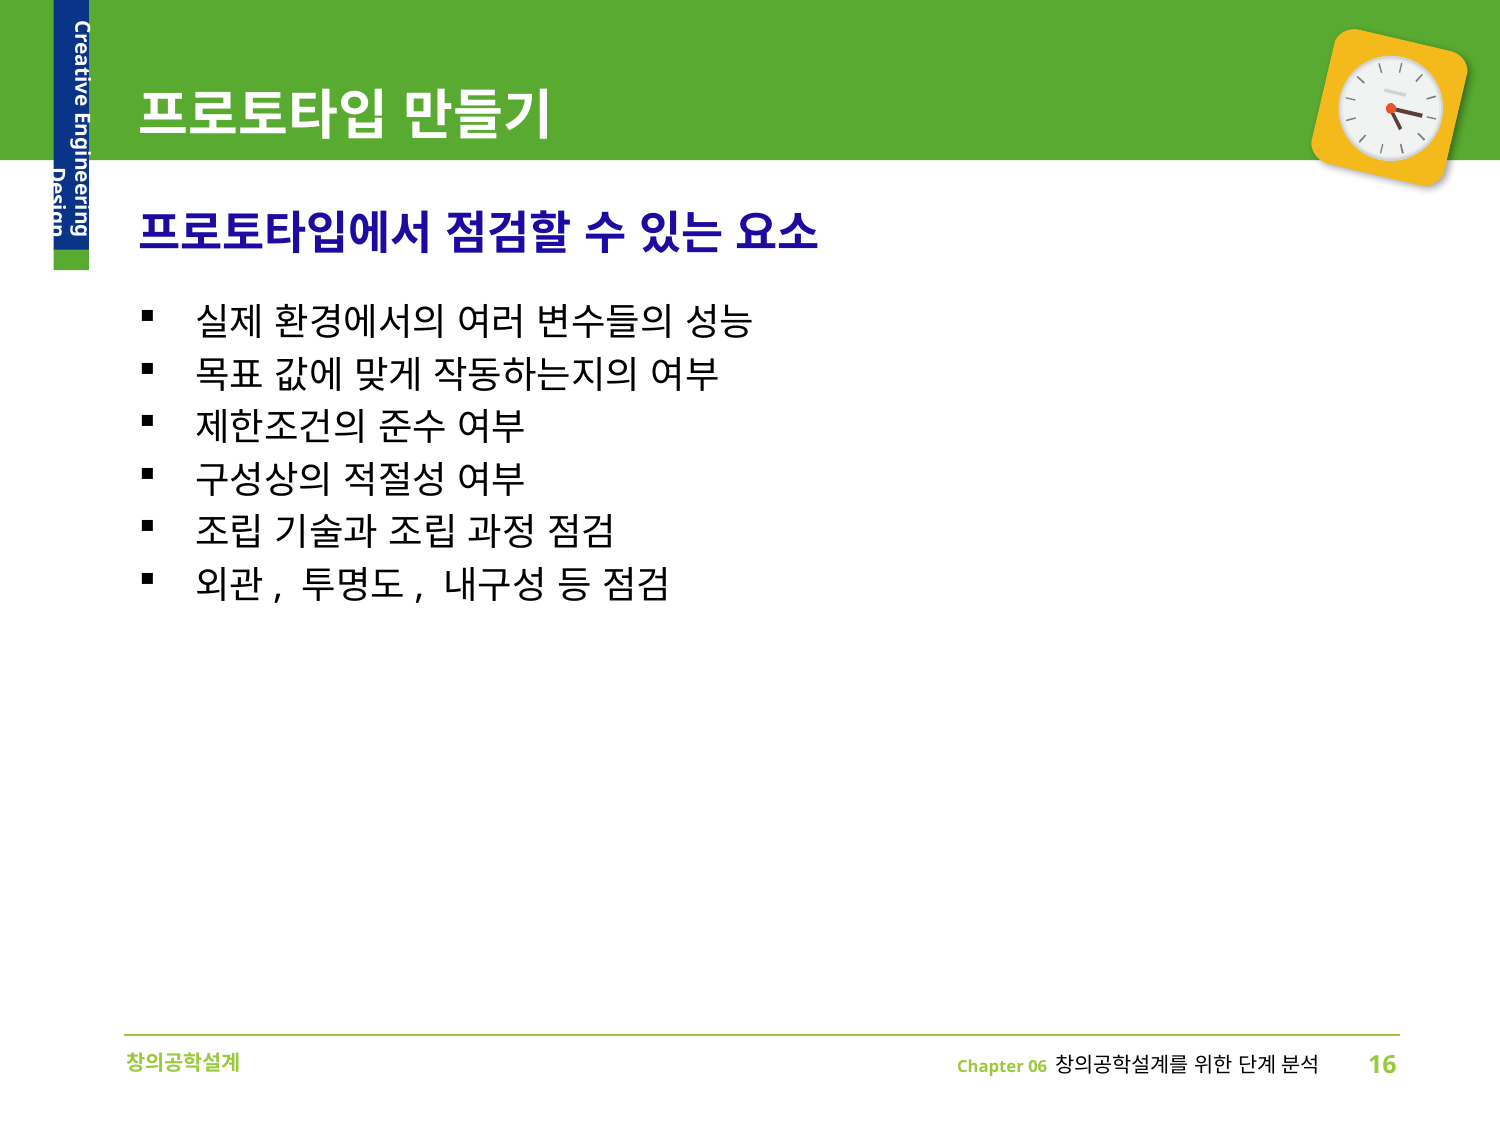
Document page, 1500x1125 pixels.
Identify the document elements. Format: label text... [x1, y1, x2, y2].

list 실제 환경에서의 여러 변수들의 성능 목표 값에 맞게 작동하는지의 여부 제한조건의 준수 여부 구성상의 적절성 여부 조립 기술과 조립 과정 점검 외관, 투명도, 내구성 등 점검 [123, 290, 1400, 882]
title 프로토타입 만들기 [123, 66, 1400, 159]
list 프로토타입에서 점검할 수 있는 요소 [123, 196, 1400, 290]
